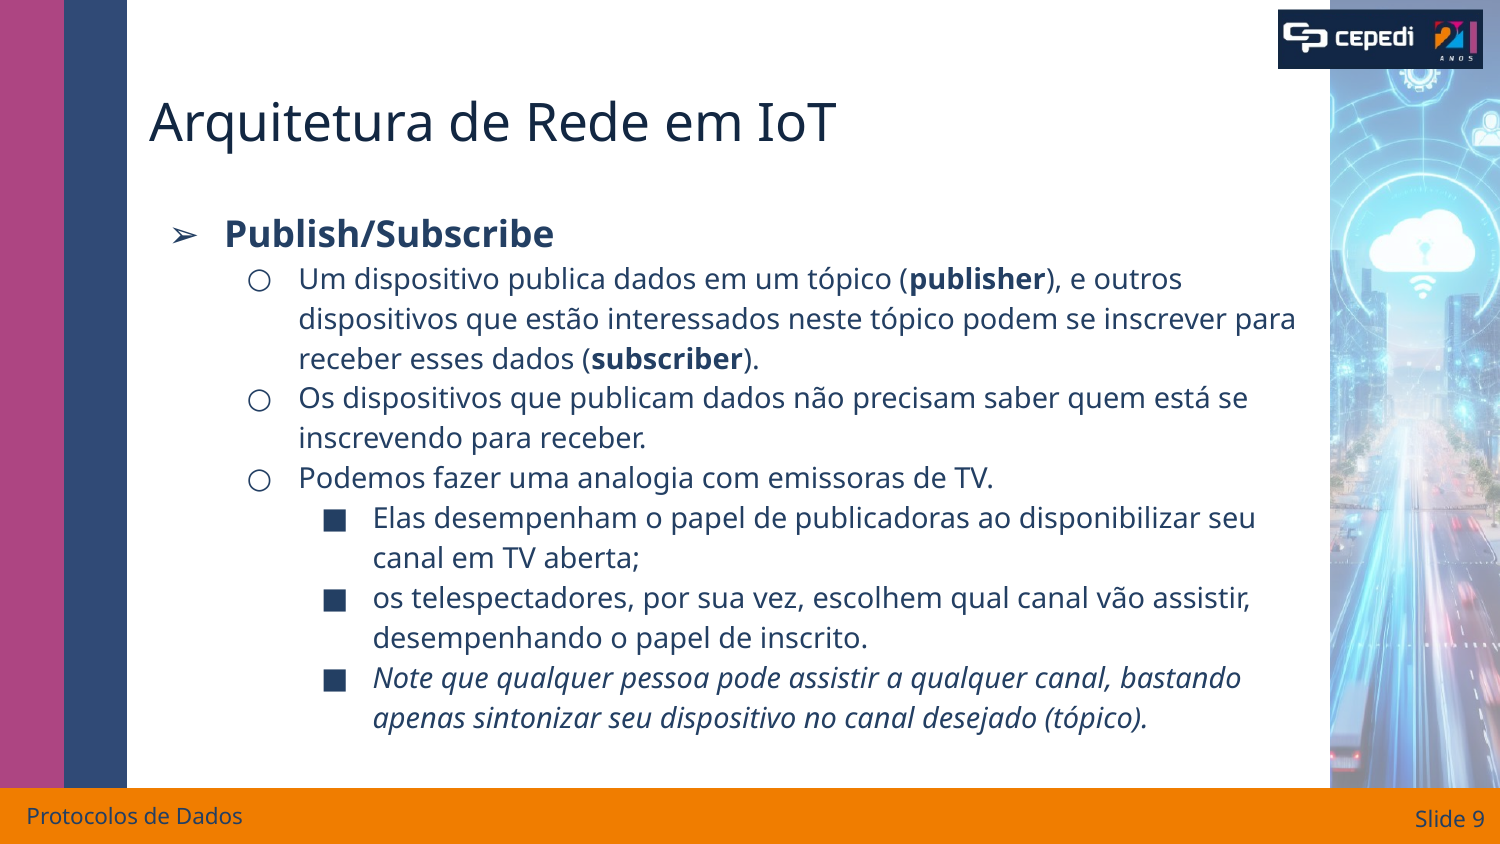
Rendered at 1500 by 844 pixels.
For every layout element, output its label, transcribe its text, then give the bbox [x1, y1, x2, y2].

picture [0, 0, 1500, 844]
slide_number Slide ‹#› [1277, 789, 1500, 844]
list Publish/Subscribe Um dispositivo publica dados em um tópico (publisher), e outros dispositivos que estão interessados neste tópico podem se inscrever para receber esses dados (subscriber). Os dispositivos que publicam dados não precisam saber quem está se inscrevendo para receber. Podemos fazer uma analogia com emissoras de TV. Elas desempenham o papel de publicadoras ao disponibilizar seu canal em TV aberta; os telespectadores, por sua vez, escolhem qual canal vão assistir, desempenhando o papel de inscrito. Note que qualquer pessoa pode assistir a qualquer canal, bastando apenas sintonizar seu dispositivo no canal desejado (tópico). [134, 189, 1339, 750]
subtitle Protocolos de Dados [11, 782, 677, 844]
title Arquitetura de Rede em IoT [134, 72, 1339, 167]
